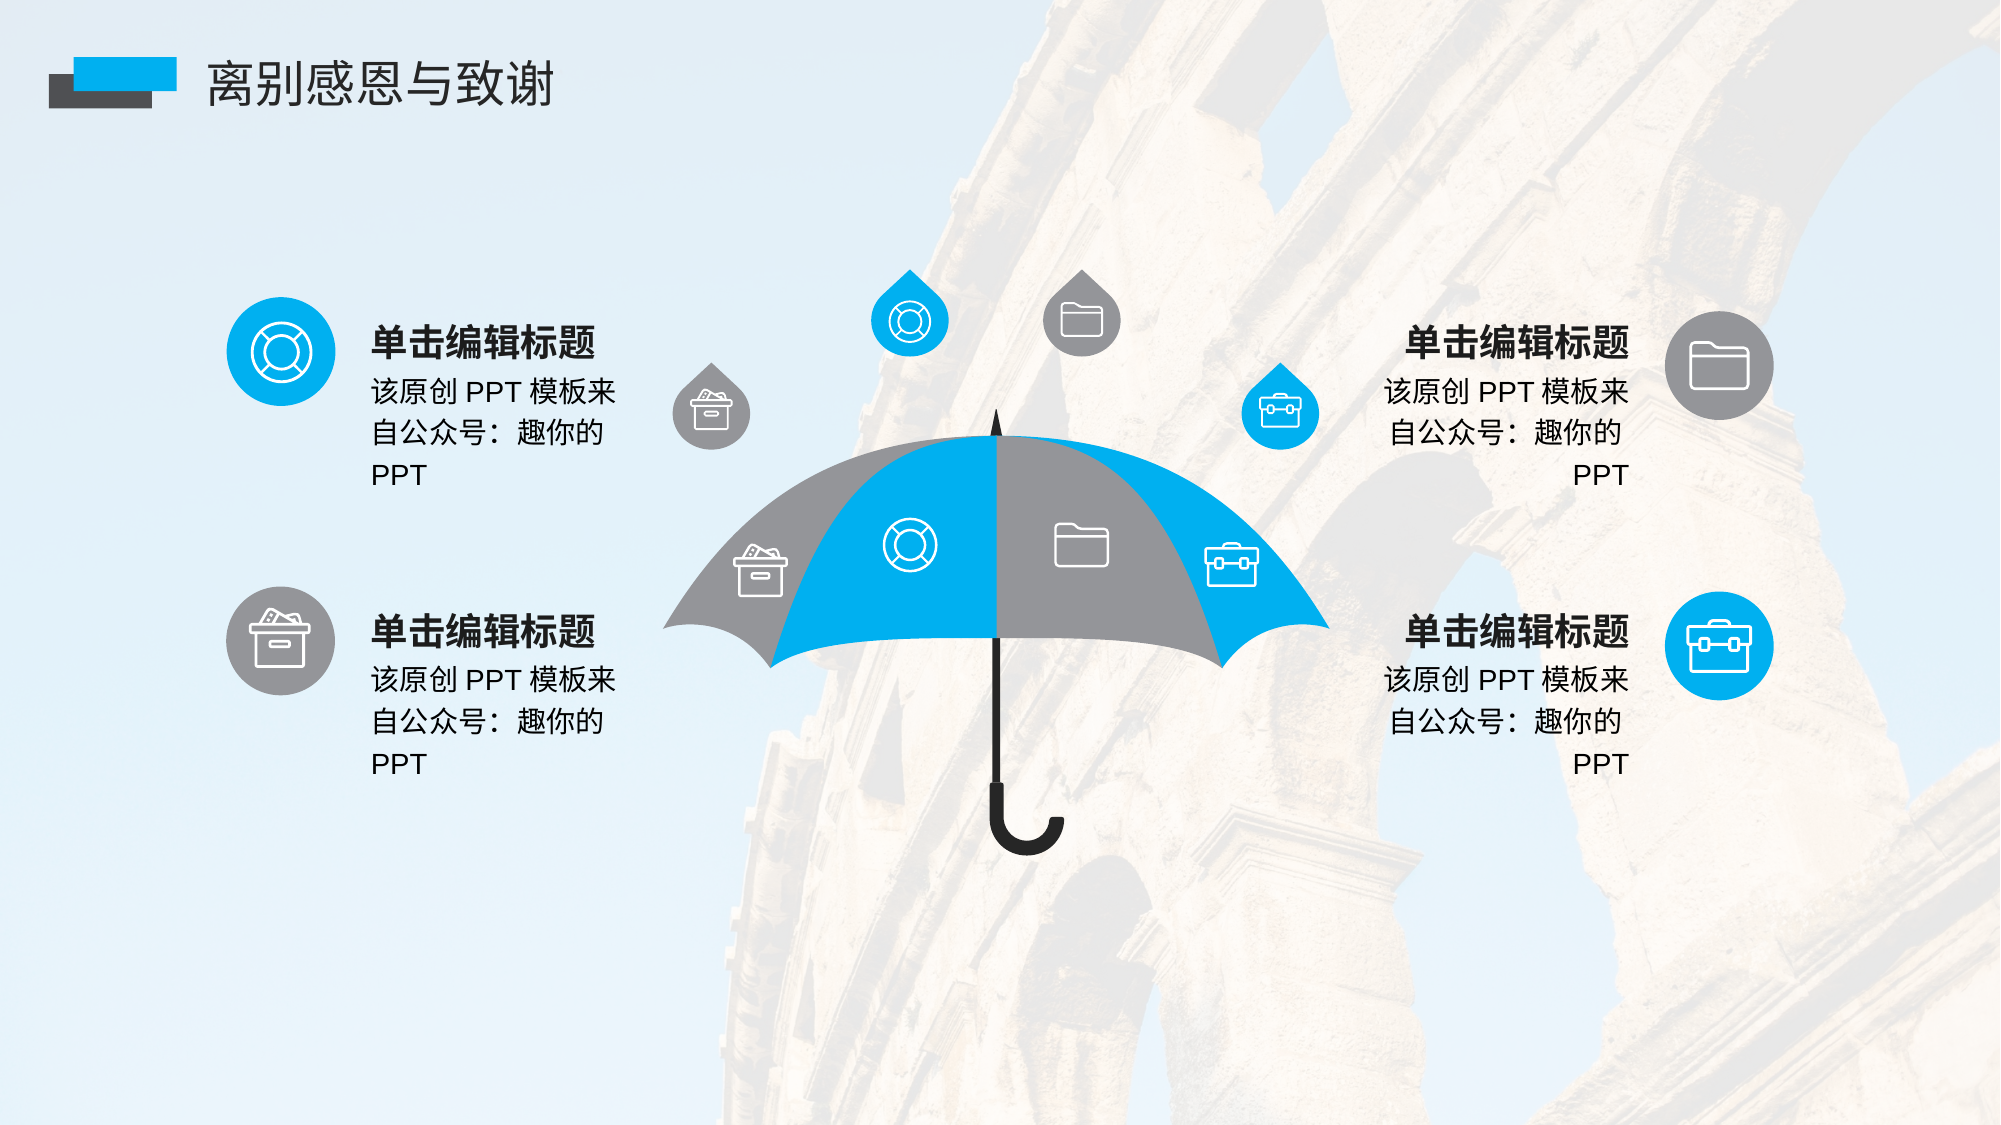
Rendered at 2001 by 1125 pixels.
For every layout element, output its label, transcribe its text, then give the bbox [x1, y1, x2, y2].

text_box 离别感恩与致谢 [191, 44, 604, 120]
text_box [1689, 341, 1750, 391]
text_box [1204, 542, 1260, 587]
text_box [250, 321, 313, 384]
text_box 单击编辑标题 [370, 310, 608, 365]
text_box [225, 585, 336, 697]
text_box 该原创PPT模板来自公众号：趣你的PPT [1365, 365, 1630, 492]
text_box [770, 435, 997, 669]
text_box 该原创PPT模板来自公众号：趣你的PPT [370, 365, 635, 492]
text_box [989, 782, 1065, 856]
text_box [1054, 522, 1110, 568]
text_box [690, 388, 733, 431]
text_box [1663, 590, 1775, 702]
text_box 单击编辑标题 [1392, 310, 1630, 365]
text_box [1686, 619, 1753, 673]
text_box [1241, 362, 1320, 450]
text_box [225, 296, 337, 407]
text_box [1043, 269, 1121, 357]
text_box [1663, 310, 1775, 422]
text_box [672, 362, 751, 450]
text_box [733, 543, 788, 598]
text_box 单击编辑标题 [370, 598, 608, 653]
text_box [662, 436, 973, 668]
text_box [992, 639, 1001, 782]
text_box [990, 409, 1002, 435]
text_box [871, 269, 949, 357]
text_box 该原创PPT模板来自公众号：趣你的PPT [370, 654, 635, 781]
text_box [248, 607, 311, 668]
text_box 单击编辑标题 [1392, 598, 1630, 653]
text_box [1259, 392, 1302, 428]
text_box [1060, 302, 1104, 337]
text_box [1020, 436, 1330, 668]
text_box [882, 517, 938, 573]
text_box [888, 300, 932, 343]
text_box [997, 435, 1223, 669]
text_box 该原创PPT模板来自公众号：趣你的PPT [1365, 654, 1630, 781]
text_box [48, 57, 177, 109]
